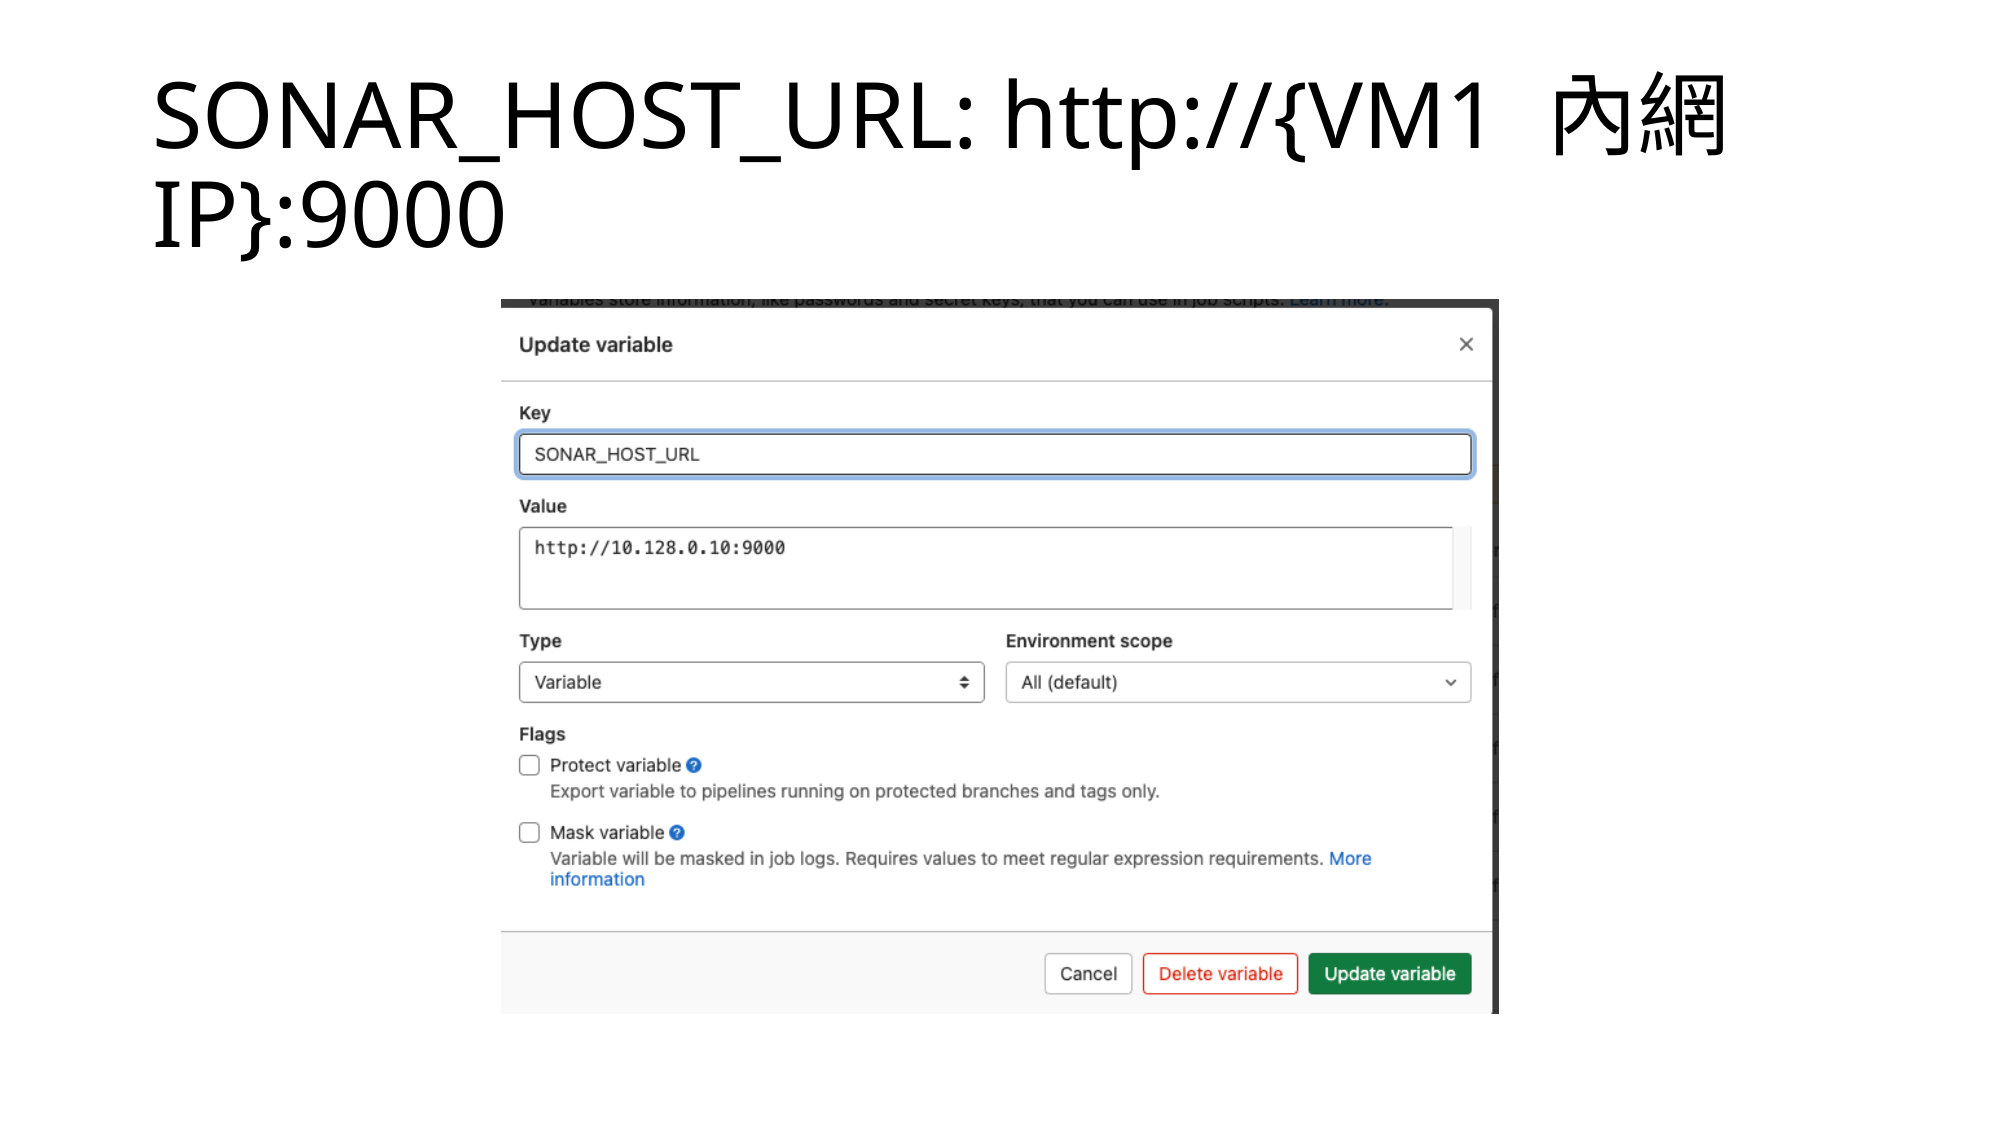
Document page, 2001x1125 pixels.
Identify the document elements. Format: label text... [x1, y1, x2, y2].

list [501, 299, 1499, 1014]
title SONAR_HOST_URL: http://{VM1 內網 IP}:9000 [137, 59, 1863, 278]
